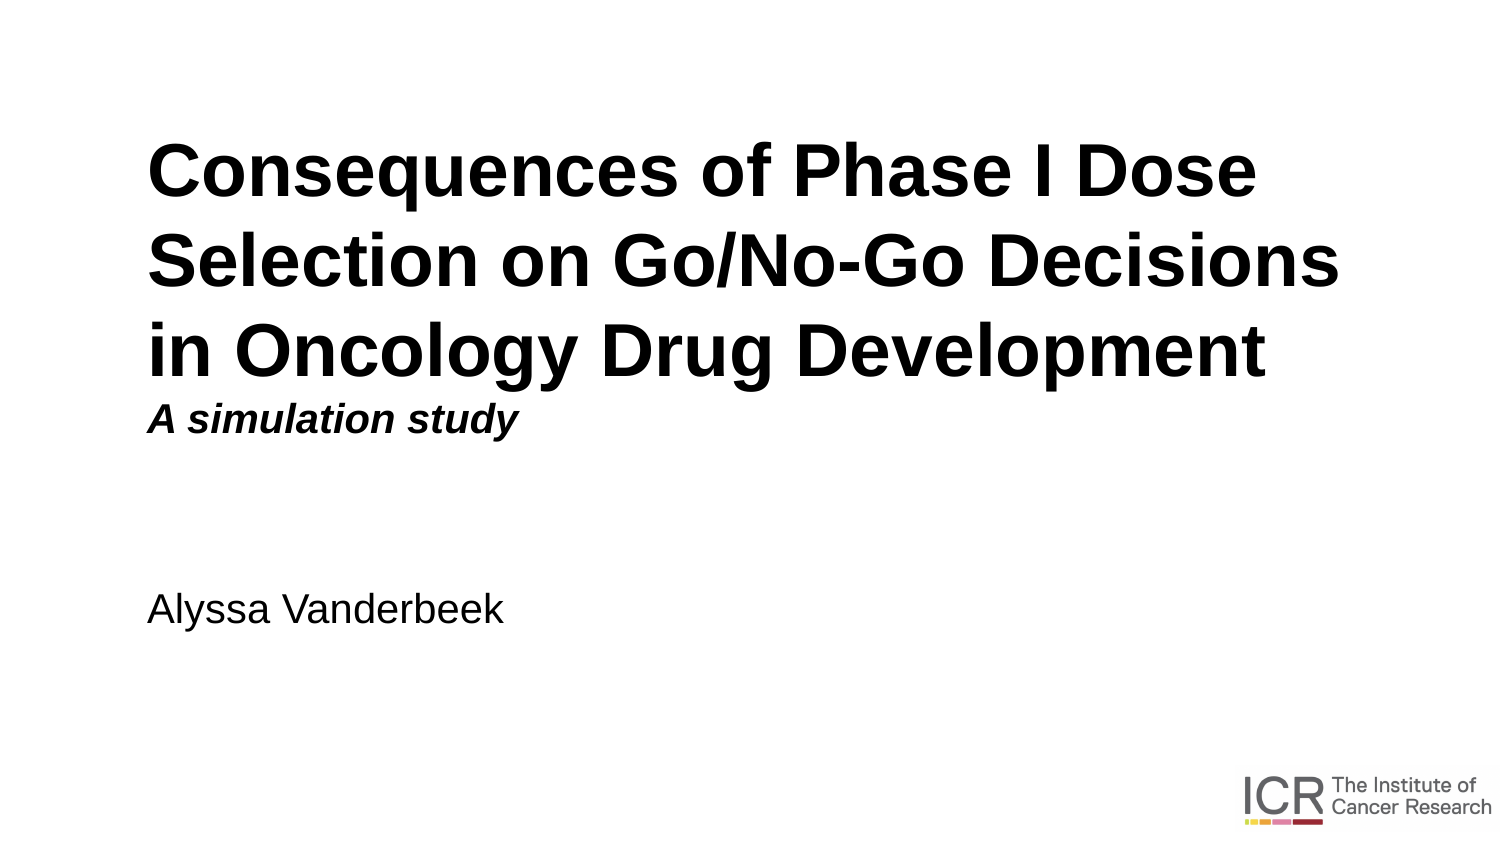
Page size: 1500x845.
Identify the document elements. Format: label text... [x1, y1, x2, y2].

picture [1235, 765, 1500, 832]
text_box Consequences of Phase I Dose Selection on Go/No-Go Decisions in Oncology Drug Development A simulation study Alyssa Vanderbeek [132, 114, 1368, 730]
